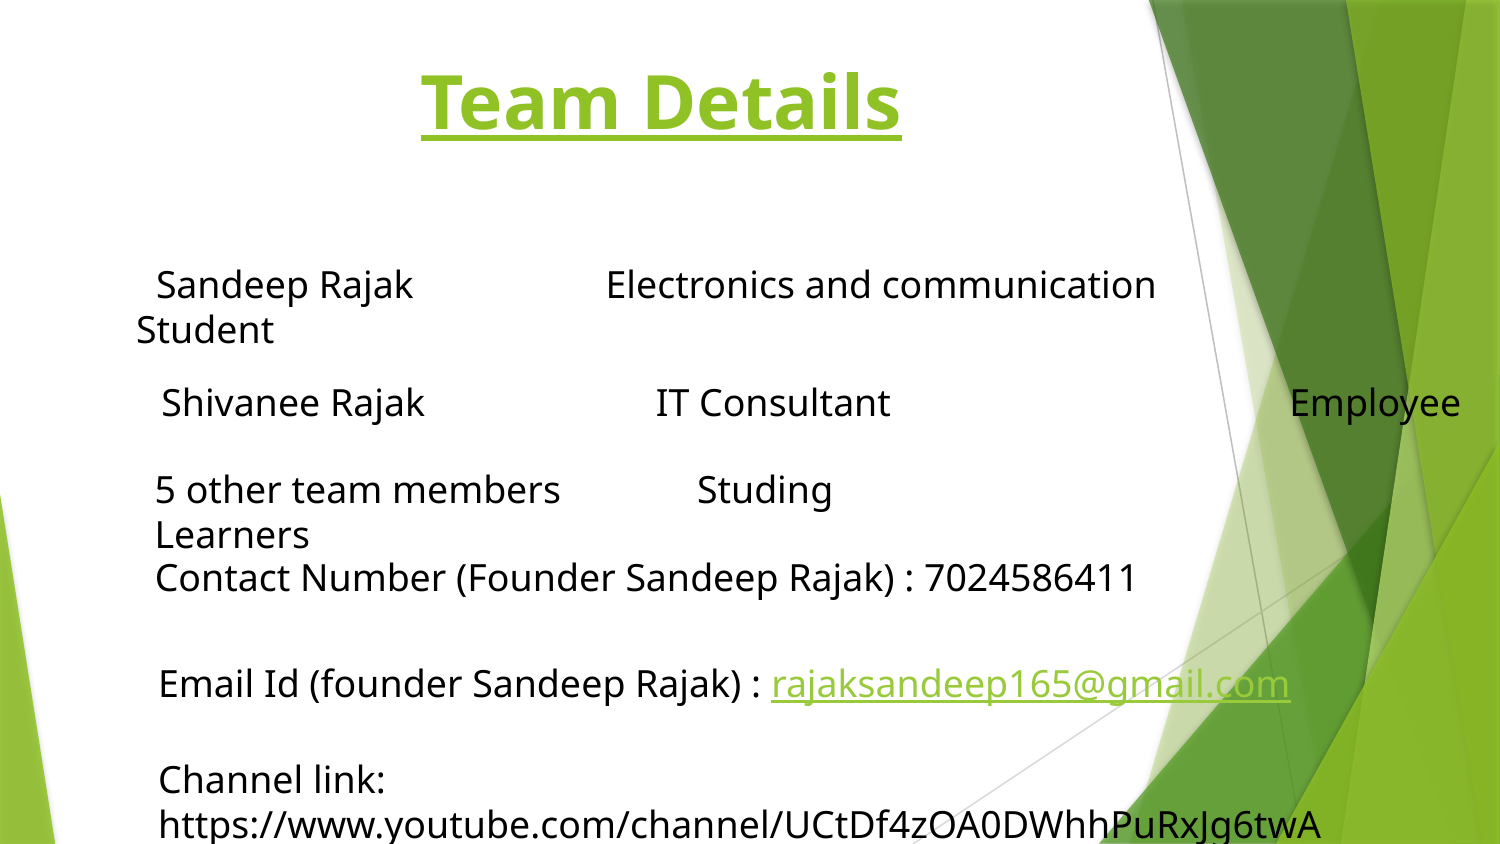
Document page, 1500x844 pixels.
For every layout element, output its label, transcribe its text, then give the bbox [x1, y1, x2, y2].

text_box Sandeep Rajak Electronics and communication Student [92, 253, 1500, 359]
text_box Contact Number (Founder Sandeep Rajak) : 7024586411 [139, 564, 1336, 607]
title Team Details [0, 30, 1361, 169]
text_box Shivanee Rajak IT Consultant Employee [127, 371, 1484, 432]
text_box Email Id (founder Sandeep Rajak) : rajaksandeep165@gmail.com Channel link: https://www.youtube.com/channel/UCtDf4zOA0DWhhPuRxJg6twA [143, 652, 1500, 844]
text_box 5 other team members Studing Learners [139, 459, 1500, 564]
